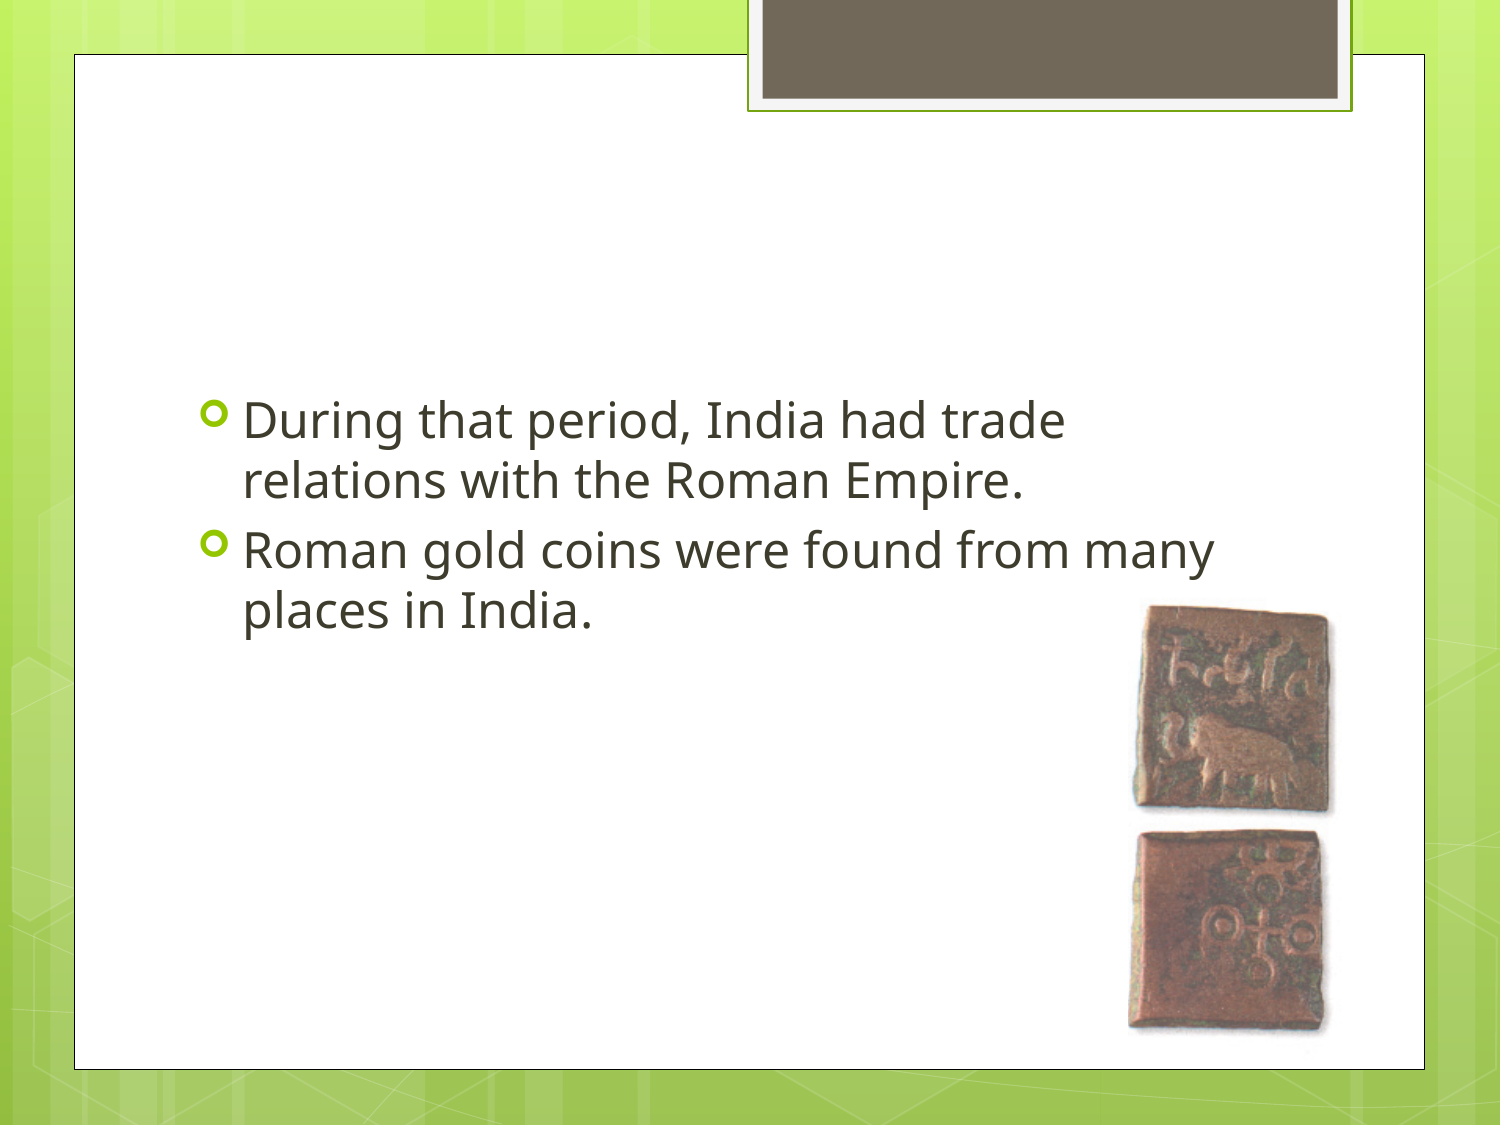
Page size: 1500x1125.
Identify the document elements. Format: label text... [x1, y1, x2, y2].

picture [1127, 585, 1343, 1062]
list During that period, India had trade relations with the Roman Empire. Roman gold coins were found from many places in India. [171, 381, 1283, 957]
